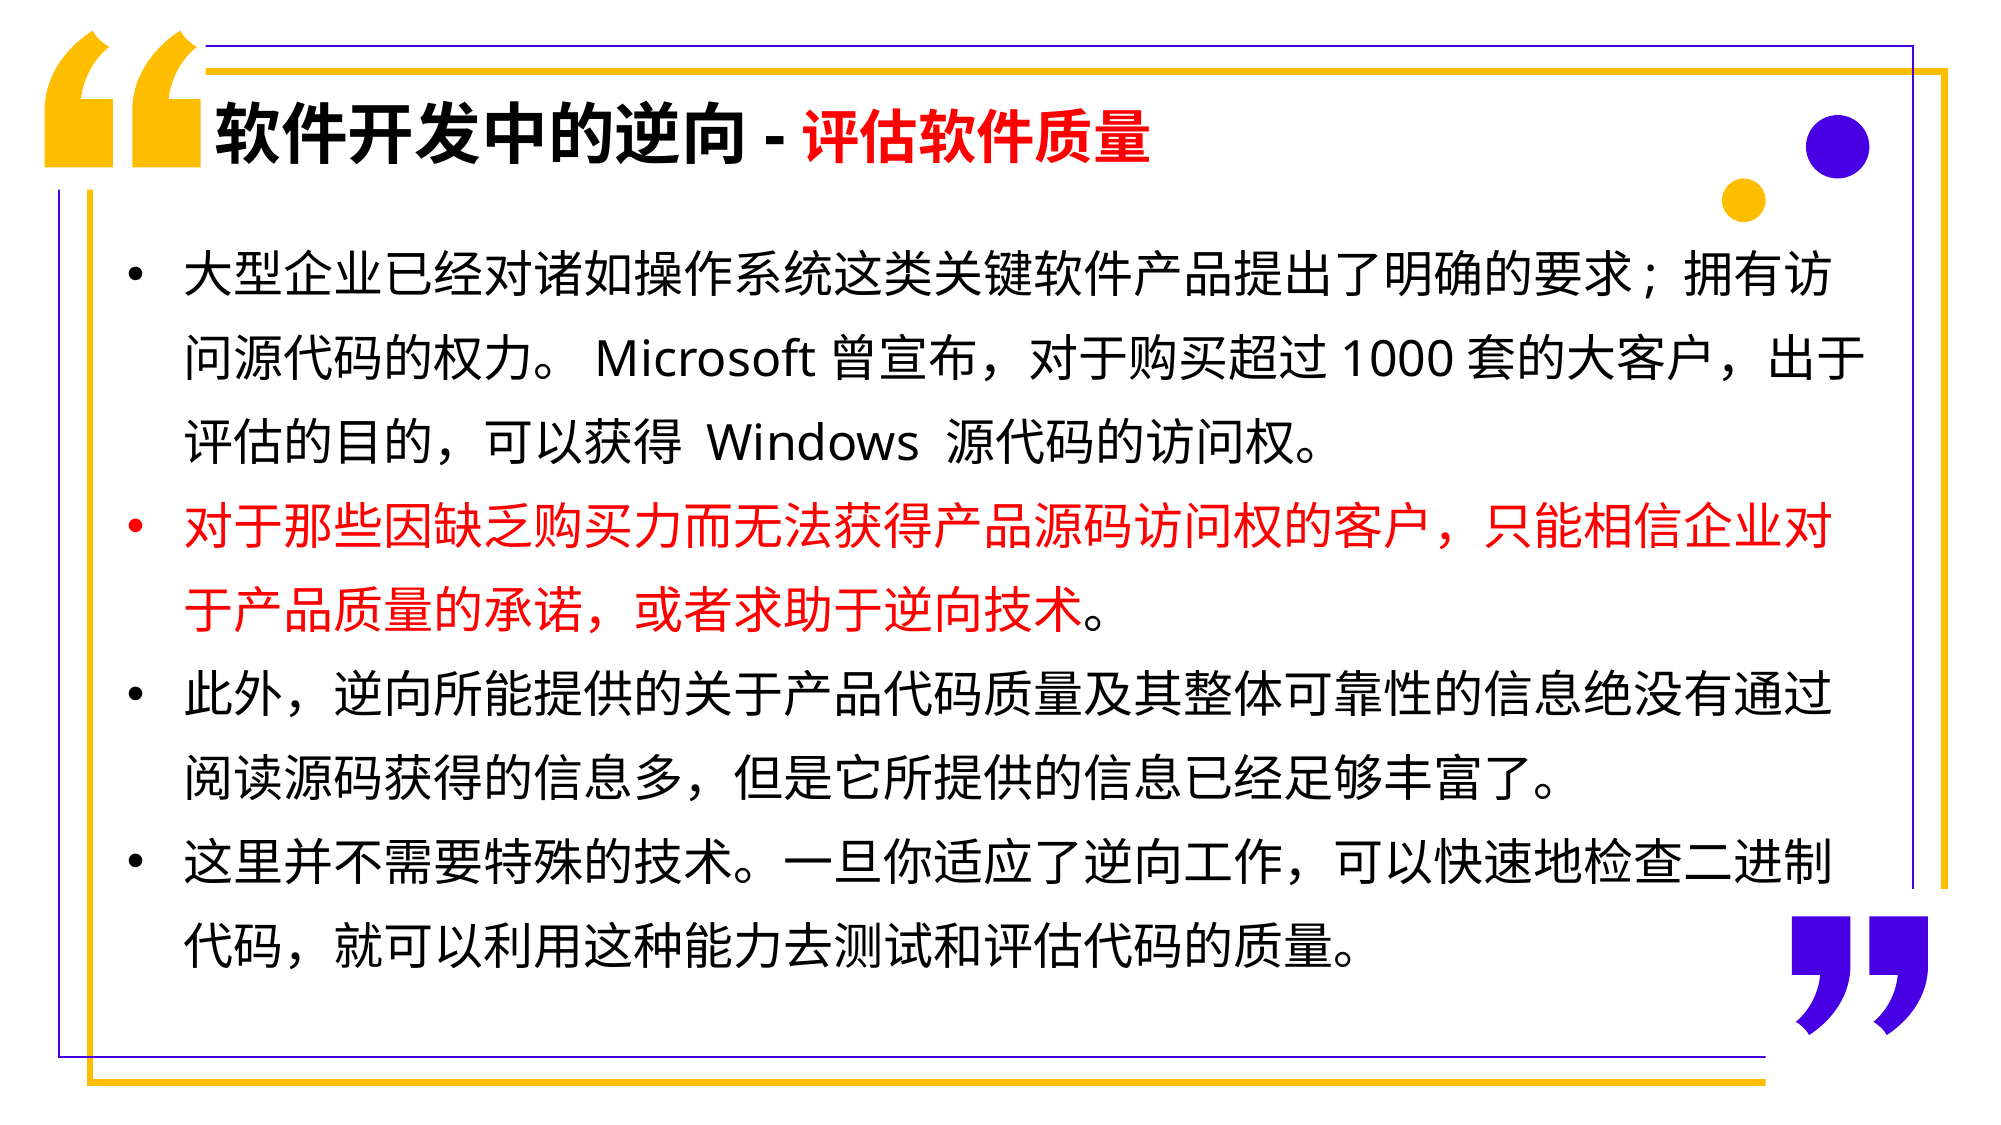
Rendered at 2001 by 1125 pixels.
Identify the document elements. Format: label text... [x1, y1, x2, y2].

text_box [3, 0, 207, 191]
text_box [1791, 916, 1928, 1036]
text_box [89, 1058, 1765, 1083]
text_box [1720, 177, 1767, 211]
text_box 大型企业已经对诸如操作系统这类关键软件产品提出了明确的要求; 拥有访问源代码的权力。Microsoft曾宣布，对于购买超过1000套的大客户，出于评估的目的，可以获得 Windows 源代码的访问权。 对于那些因缺乏购买力而无法获得产品源码访问权的客户，只能相信企业对于产品质量的承诺，或者求助于逆向技术。 此外，逆向所能提供的关于产品代码质量及其整体可靠性的信息绝没有通过阅读源码获得的信息多，但是它所提供的信息已经足够丰富了。 这里并不需要特殊的技术。一旦你适应了逆向工作，可以快速地检查二进制代码，就可以利用这种能力去测试和评估代码的质量。 [112, 211, 1889, 1038]
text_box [45, 32, 200, 167]
text_box [1804, 114, 1871, 180]
text_box [1765, 888, 1968, 1108]
text_box 软件开发中的逆向-评估软件质量 [199, 71, 1550, 193]
text_box [58, 45, 1914, 1058]
text_box [1914, 70, 1946, 888]
